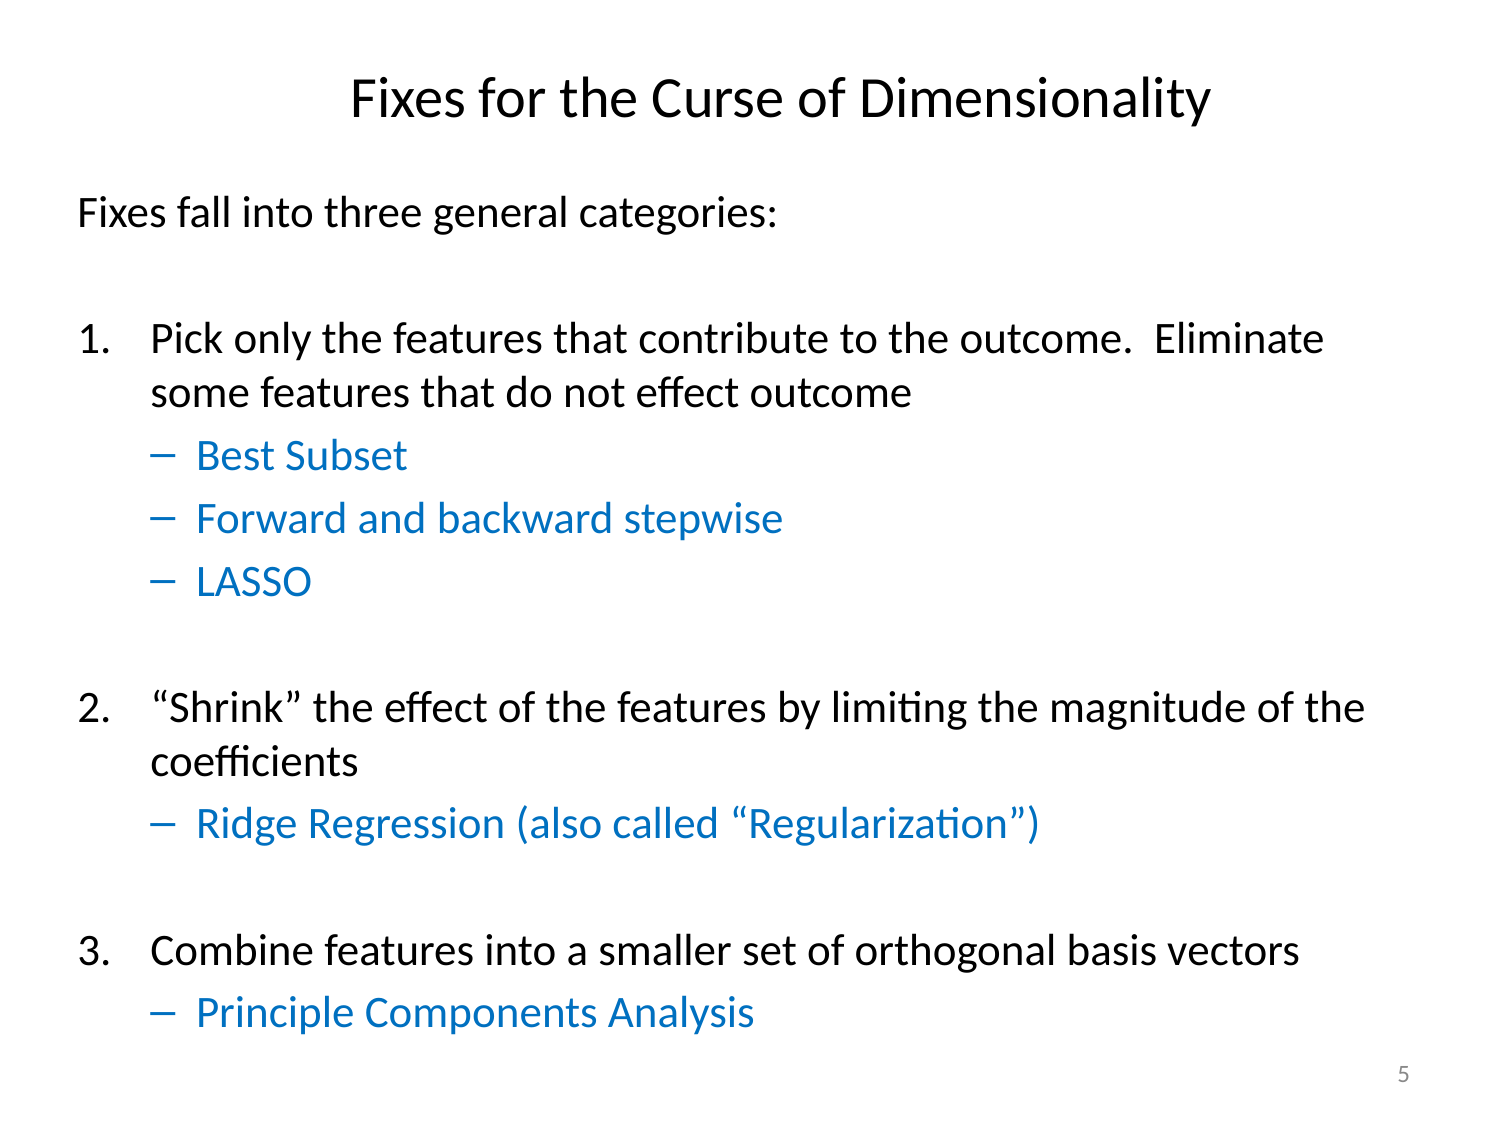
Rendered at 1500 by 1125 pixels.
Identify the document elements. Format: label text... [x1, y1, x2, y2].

title Fixes for the Curse of Dimensionality [262, 0, 1300, 174]
list Fixes fall into three general categories: Pick only the features that contribute to the outcome. Eliminate some features that do not effect outcome Best Subset Forward and backward stepwise LASSO “Shrink” the effect of the features by limiting the magnitude of the coefficients Ridge Regression (also called “Regularization”) Combine features into a smaller set of orthogonal basis vectors Principle Components Analysis [62, 174, 1425, 1050]
slide_number 5 [1074, 1042, 1425, 1103]
